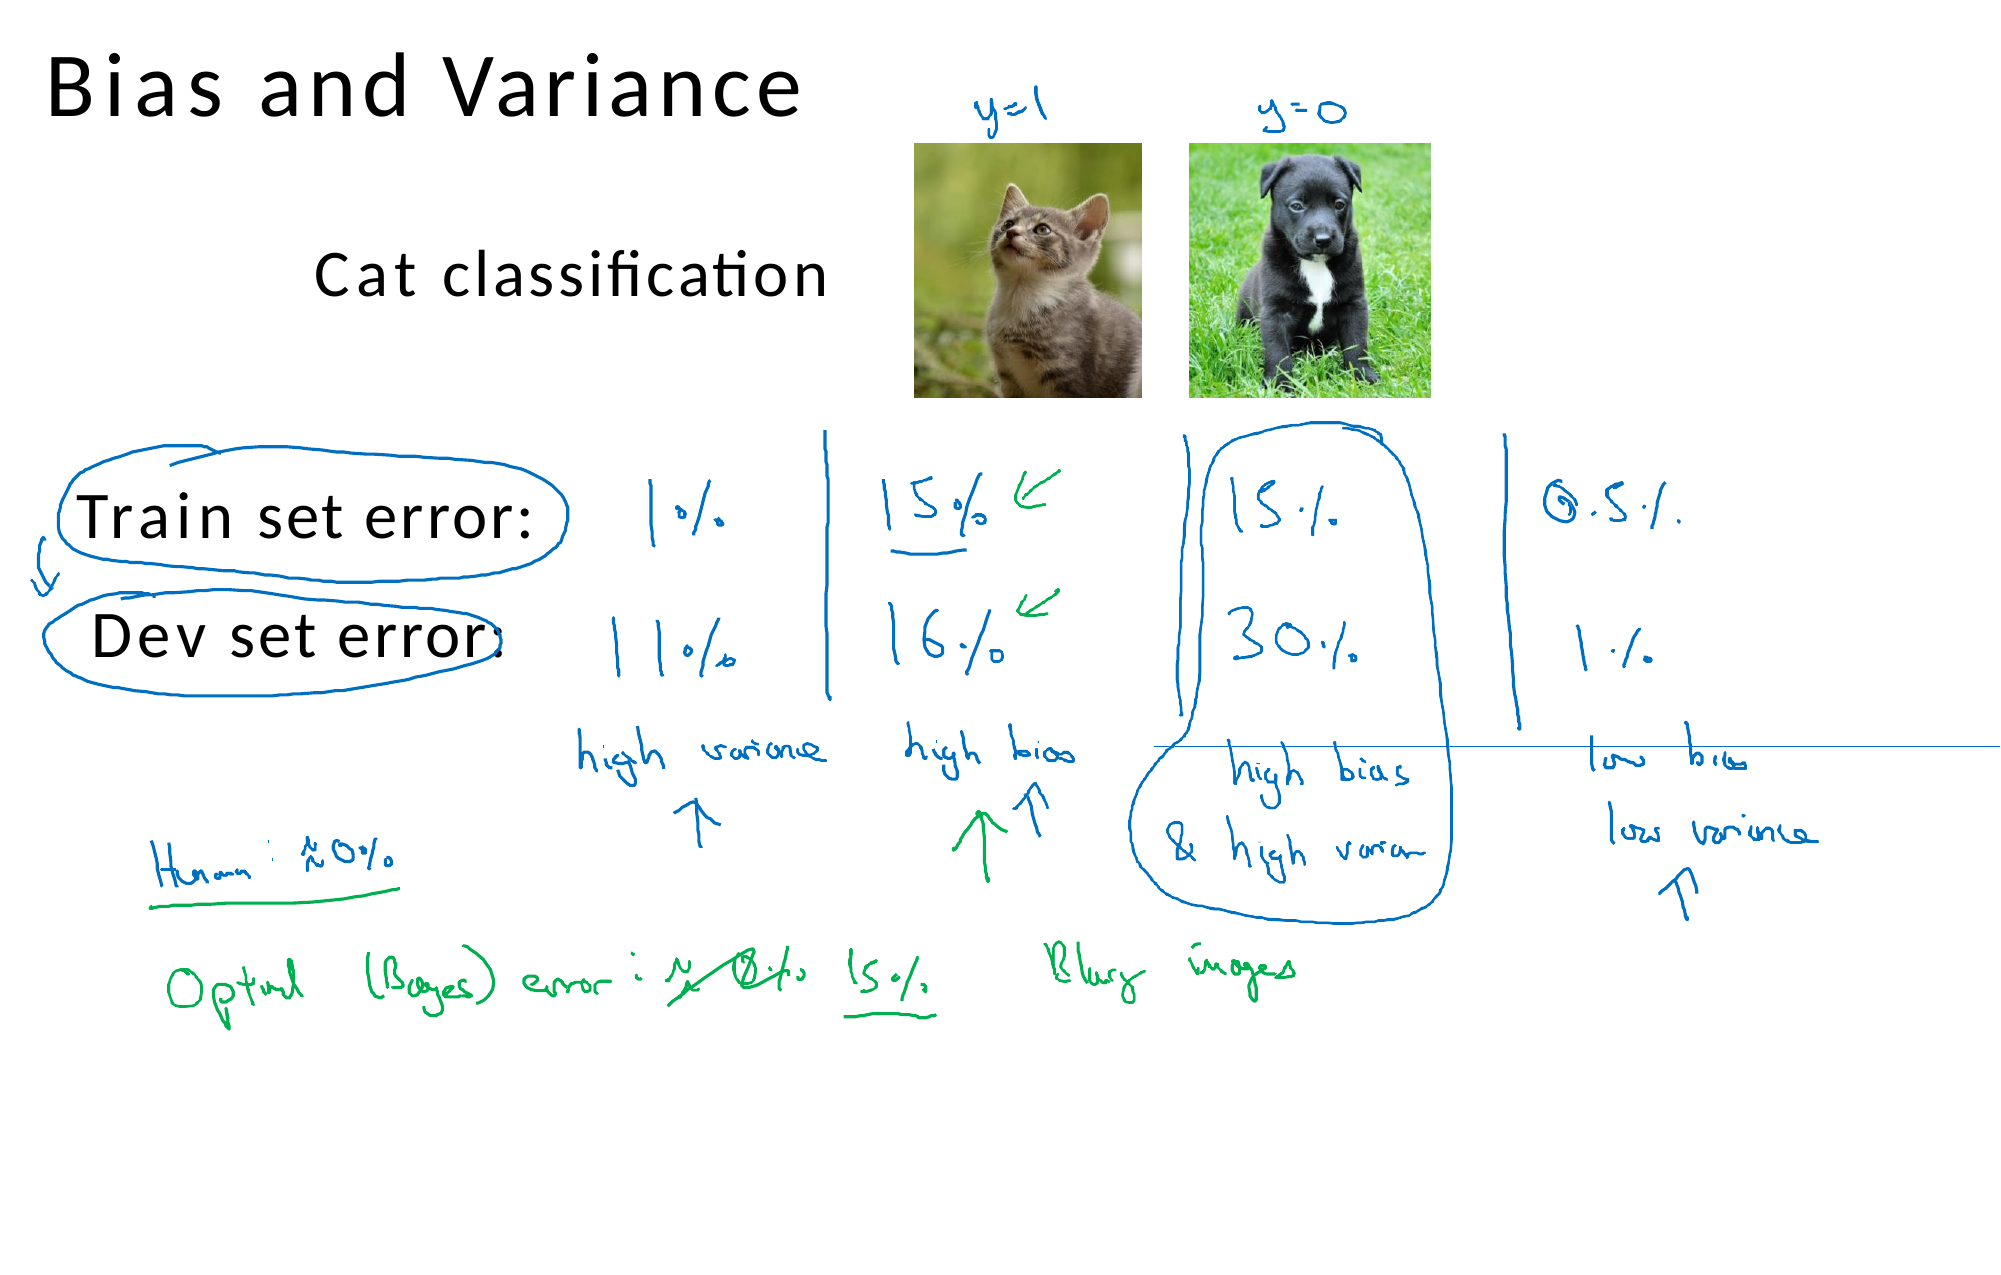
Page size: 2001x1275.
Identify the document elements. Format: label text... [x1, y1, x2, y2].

text_box [1690, 747, 1703, 765]
text_box [1604, 755, 1644, 768]
picture [910, 476, 938, 518]
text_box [951, 782, 1049, 884]
picture [1015, 587, 1061, 617]
text_box [409, 978, 443, 1016]
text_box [577, 724, 666, 788]
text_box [1258, 99, 1309, 134]
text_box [522, 974, 613, 998]
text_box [1542, 478, 1578, 524]
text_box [211, 957, 304, 1031]
text_box [1643, 657, 1651, 662]
text_box [1504, 433, 1520, 730]
text_box [923, 610, 943, 657]
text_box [905, 721, 983, 782]
text_box [650, 479, 655, 546]
picture [1128, 421, 1453, 925]
text_box [920, 984, 926, 992]
picture [166, 967, 203, 1008]
text_box [1577, 626, 1587, 671]
text_box [901, 957, 919, 1002]
picture [301, 836, 324, 872]
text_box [1187, 957, 1296, 1003]
picture [1013, 468, 1062, 510]
text_box [385, 957, 403, 988]
text_box [1652, 482, 1666, 530]
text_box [1042, 939, 1146, 1004]
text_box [682, 615, 737, 678]
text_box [1712, 745, 1747, 770]
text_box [913, 85, 1142, 398]
text_box [892, 973, 899, 981]
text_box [1607, 800, 1661, 846]
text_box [675, 478, 725, 538]
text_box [958, 607, 1004, 676]
picture [1316, 101, 1347, 124]
text_box [1658, 868, 1697, 920]
text_box [824, 430, 831, 700]
text_box [889, 602, 899, 664]
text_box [30, 443, 570, 698]
text_box [367, 952, 385, 998]
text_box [148, 838, 402, 911]
text_box [443, 980, 472, 997]
text_box [843, 1013, 937, 1018]
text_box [1008, 723, 1075, 764]
text_box [1685, 721, 1693, 746]
title Bias and Variance [42, 22, 819, 238]
picture [1188, 143, 1432, 398]
picture [848, 948, 878, 993]
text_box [701, 738, 827, 763]
text_box [463, 945, 494, 1004]
text_box [673, 797, 721, 848]
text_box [953, 472, 988, 538]
text_box [1623, 628, 1640, 667]
picture [1605, 481, 1627, 522]
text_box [1691, 813, 1819, 846]
text_box [890, 549, 967, 555]
text_box Cat classification Train set error: Dev set error: [74, 227, 848, 671]
text_box [1591, 747, 1595, 771]
text_box [1191, 943, 1202, 948]
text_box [664, 943, 806, 1008]
text_box [657, 619, 664, 676]
